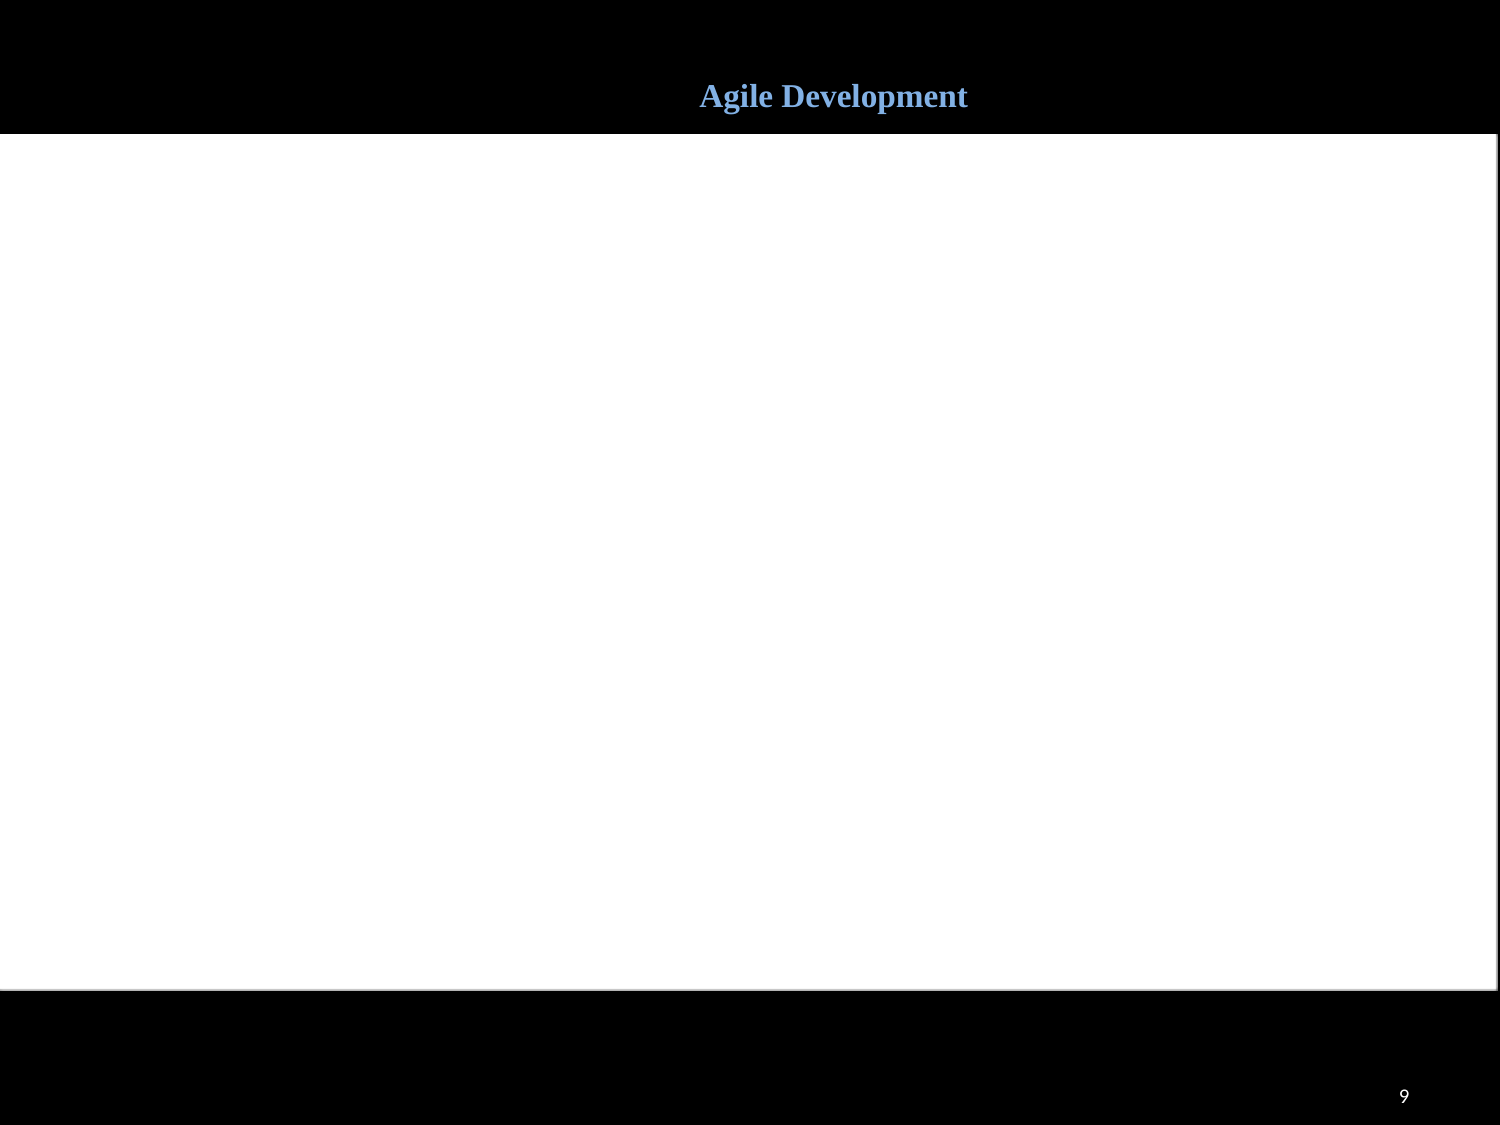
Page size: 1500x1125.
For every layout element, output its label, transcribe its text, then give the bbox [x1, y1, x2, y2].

title Agile Development [227, 12, 1440, 134]
slide_number 9 [1310, 1070, 1499, 1121]
picture [0, 134, 1498, 991]
